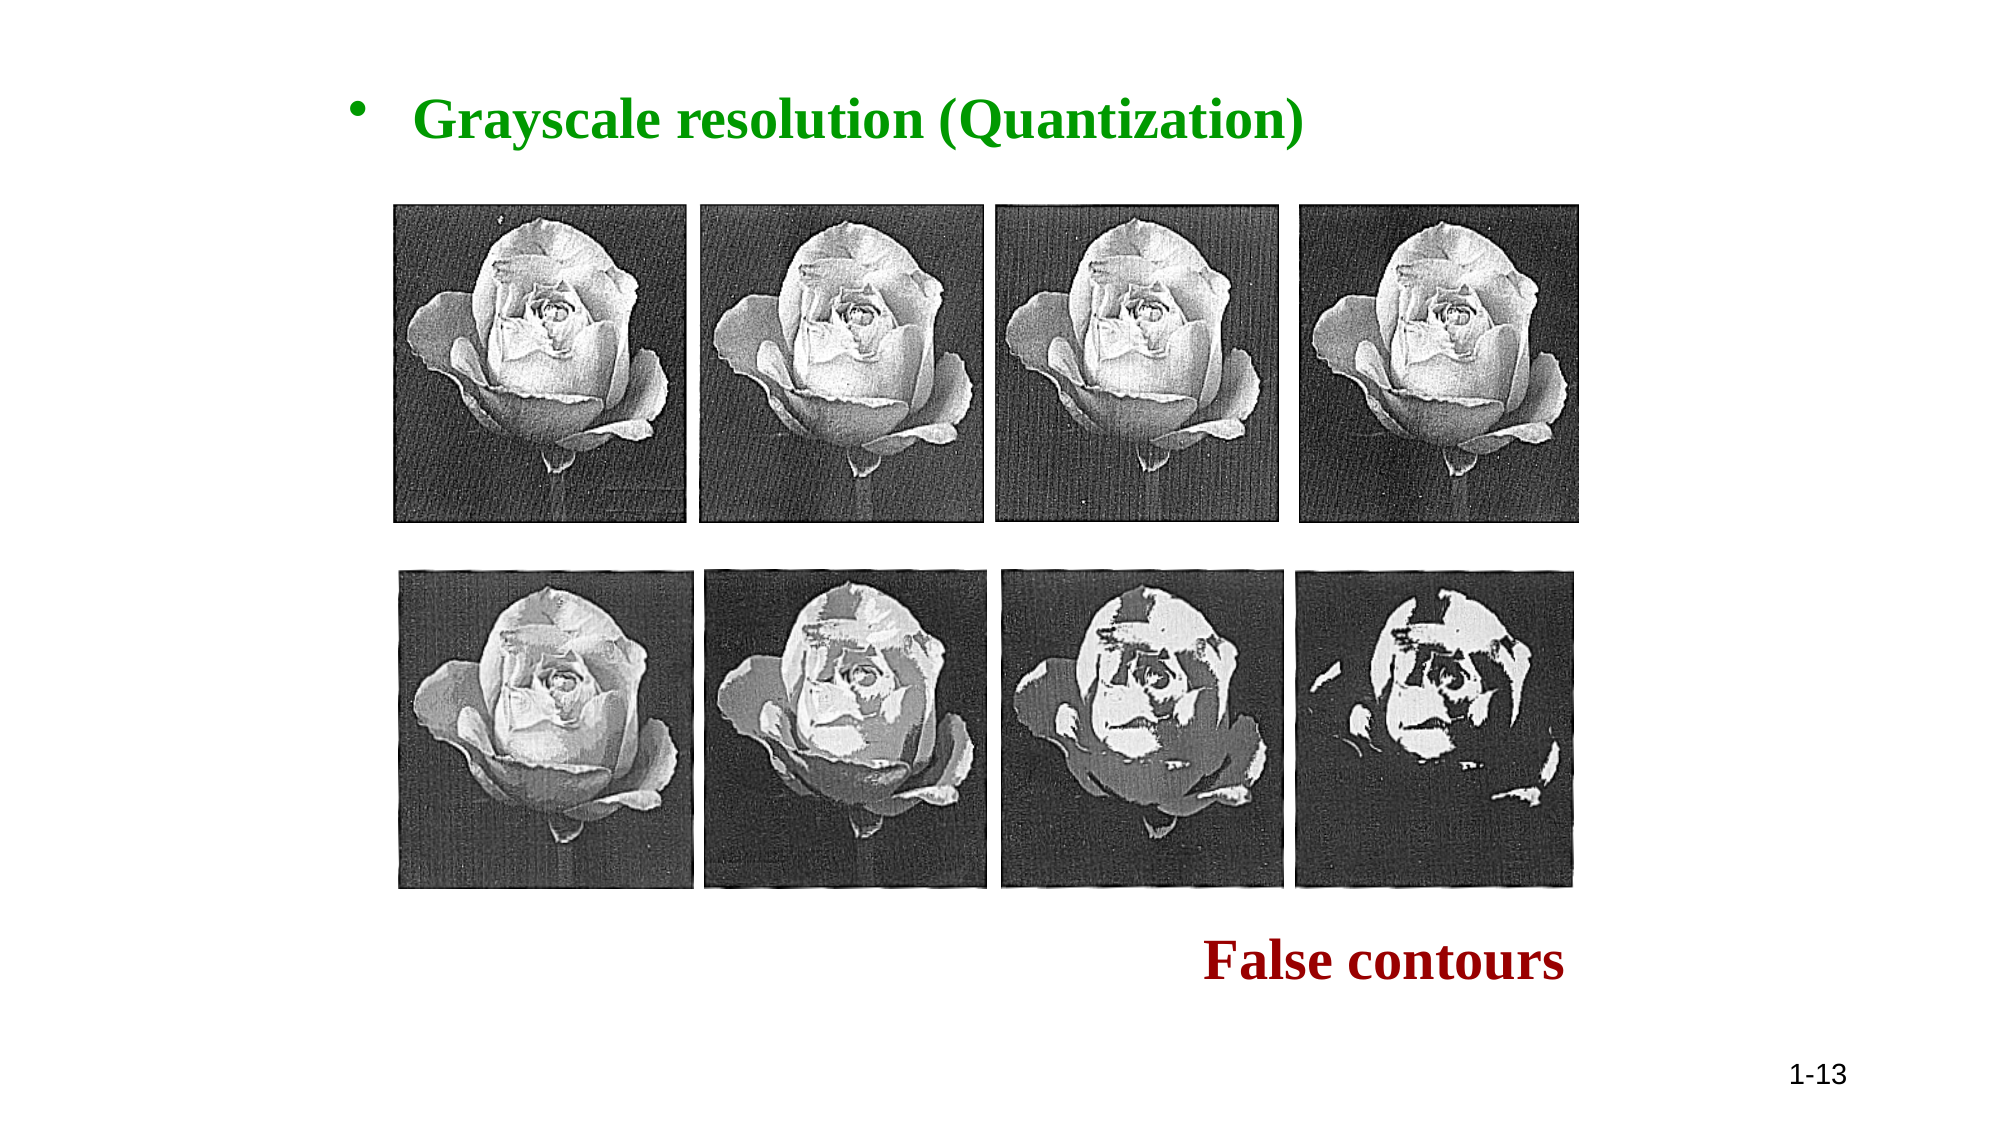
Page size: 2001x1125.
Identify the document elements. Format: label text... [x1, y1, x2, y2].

picture [704, 569, 987, 889]
picture [1001, 569, 1284, 889]
slide_number 1-13 [1412, 1042, 1863, 1103]
picture [699, 203, 984, 523]
picture [1299, 203, 1579, 523]
picture [392, 203, 688, 523]
picture [994, 203, 1279, 522]
text_box False contours [1189, 913, 1638, 999]
picture [398, 569, 694, 889]
title Grayscale resolution (Quantization) [332, 66, 1331, 173]
picture [1295, 569, 1574, 889]
